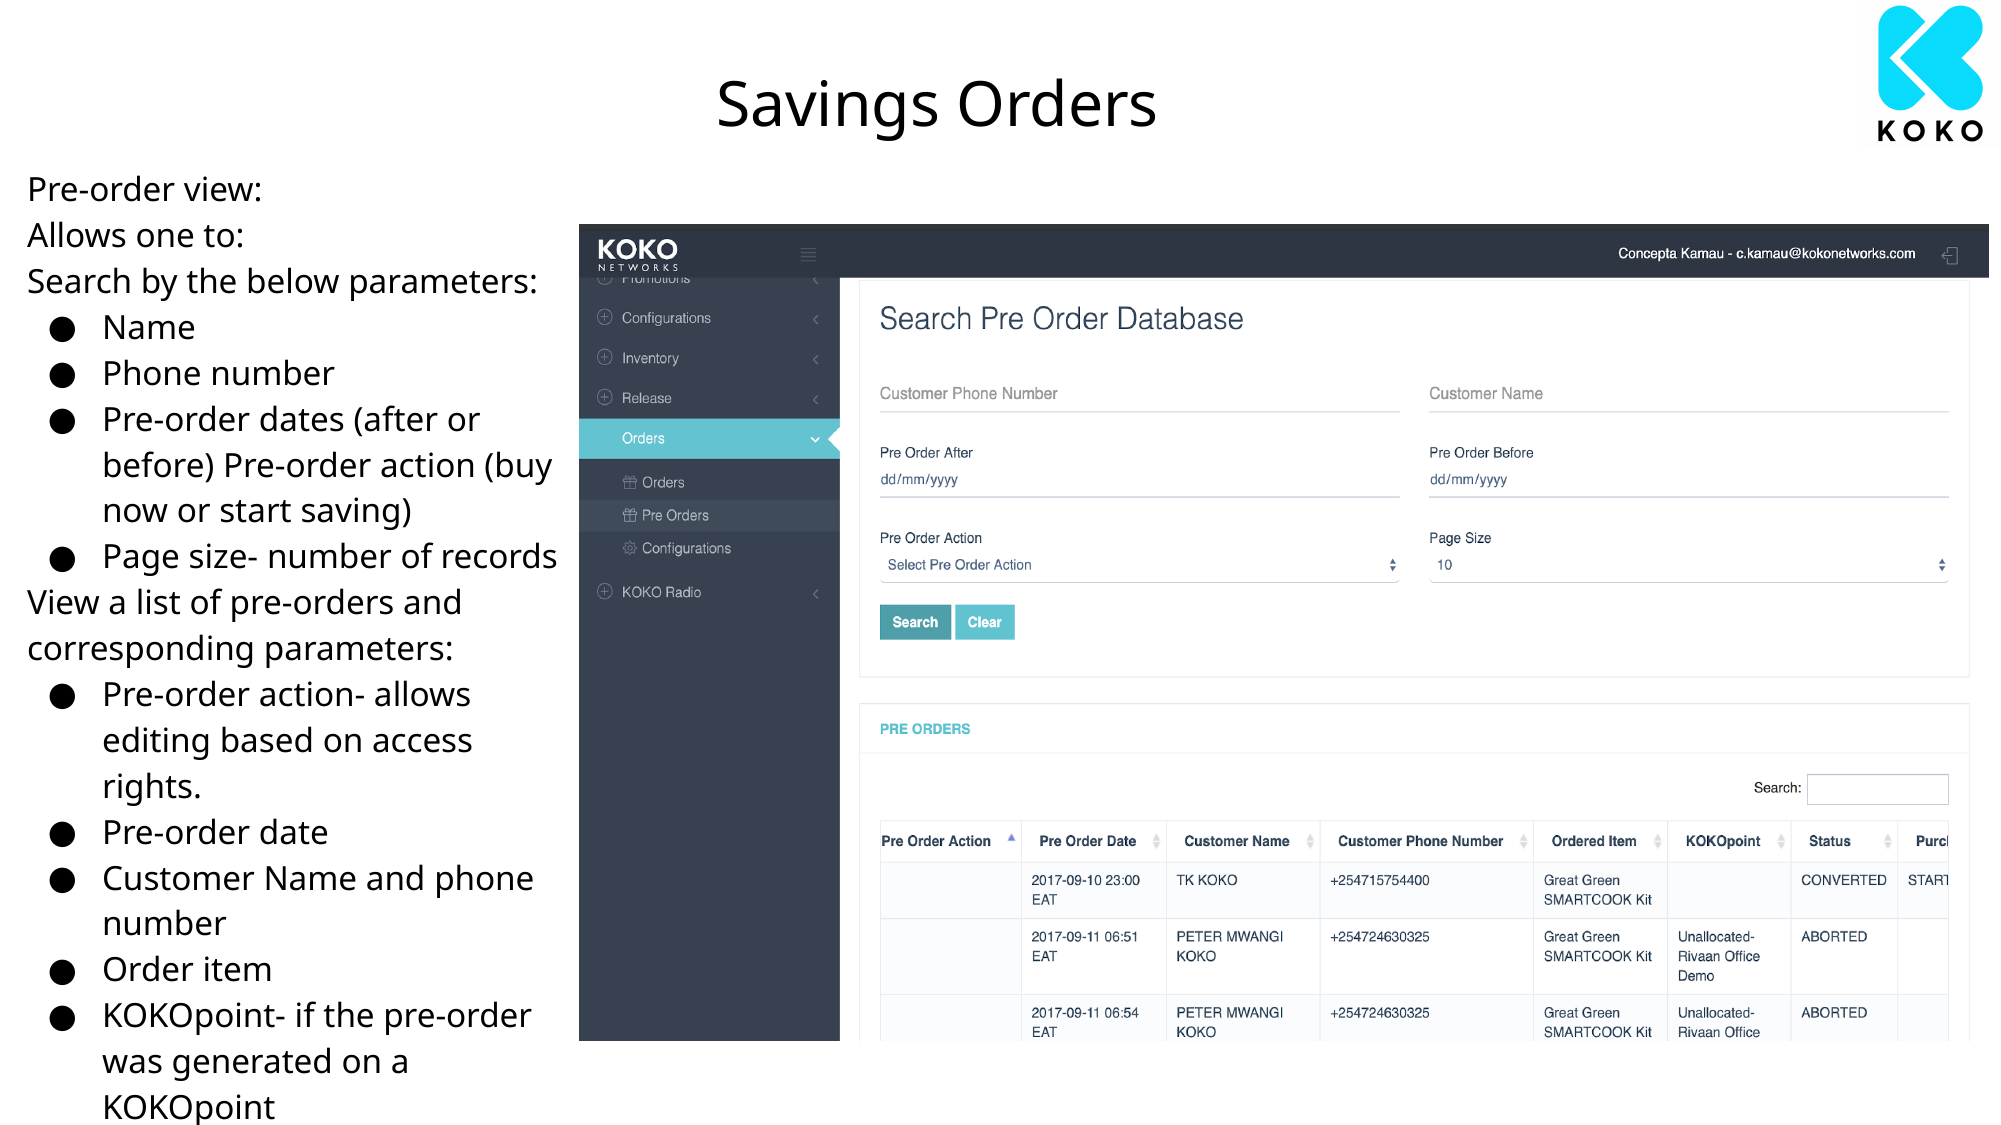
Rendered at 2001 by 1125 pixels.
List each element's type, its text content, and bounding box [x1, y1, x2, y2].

picture [579, 224, 1989, 1041]
title Savings Orders [0, 57, 1853, 148]
picture [1858, 0, 2000, 148]
text_box Pre-order view: Allows one to: Search by the below parameters: Name Phone number Pre-order dates (after or before) Pre-order action (buy now or start saving) Page size- number of records View a list of pre-orders and corresponding parameters: Pre-order action- allows editing based on access rights. Pre-order date Customer Name and phone number Order item KOKOpoint- if the pre-order was generated on a KOKOpoint [12, 147, 580, 1125]
